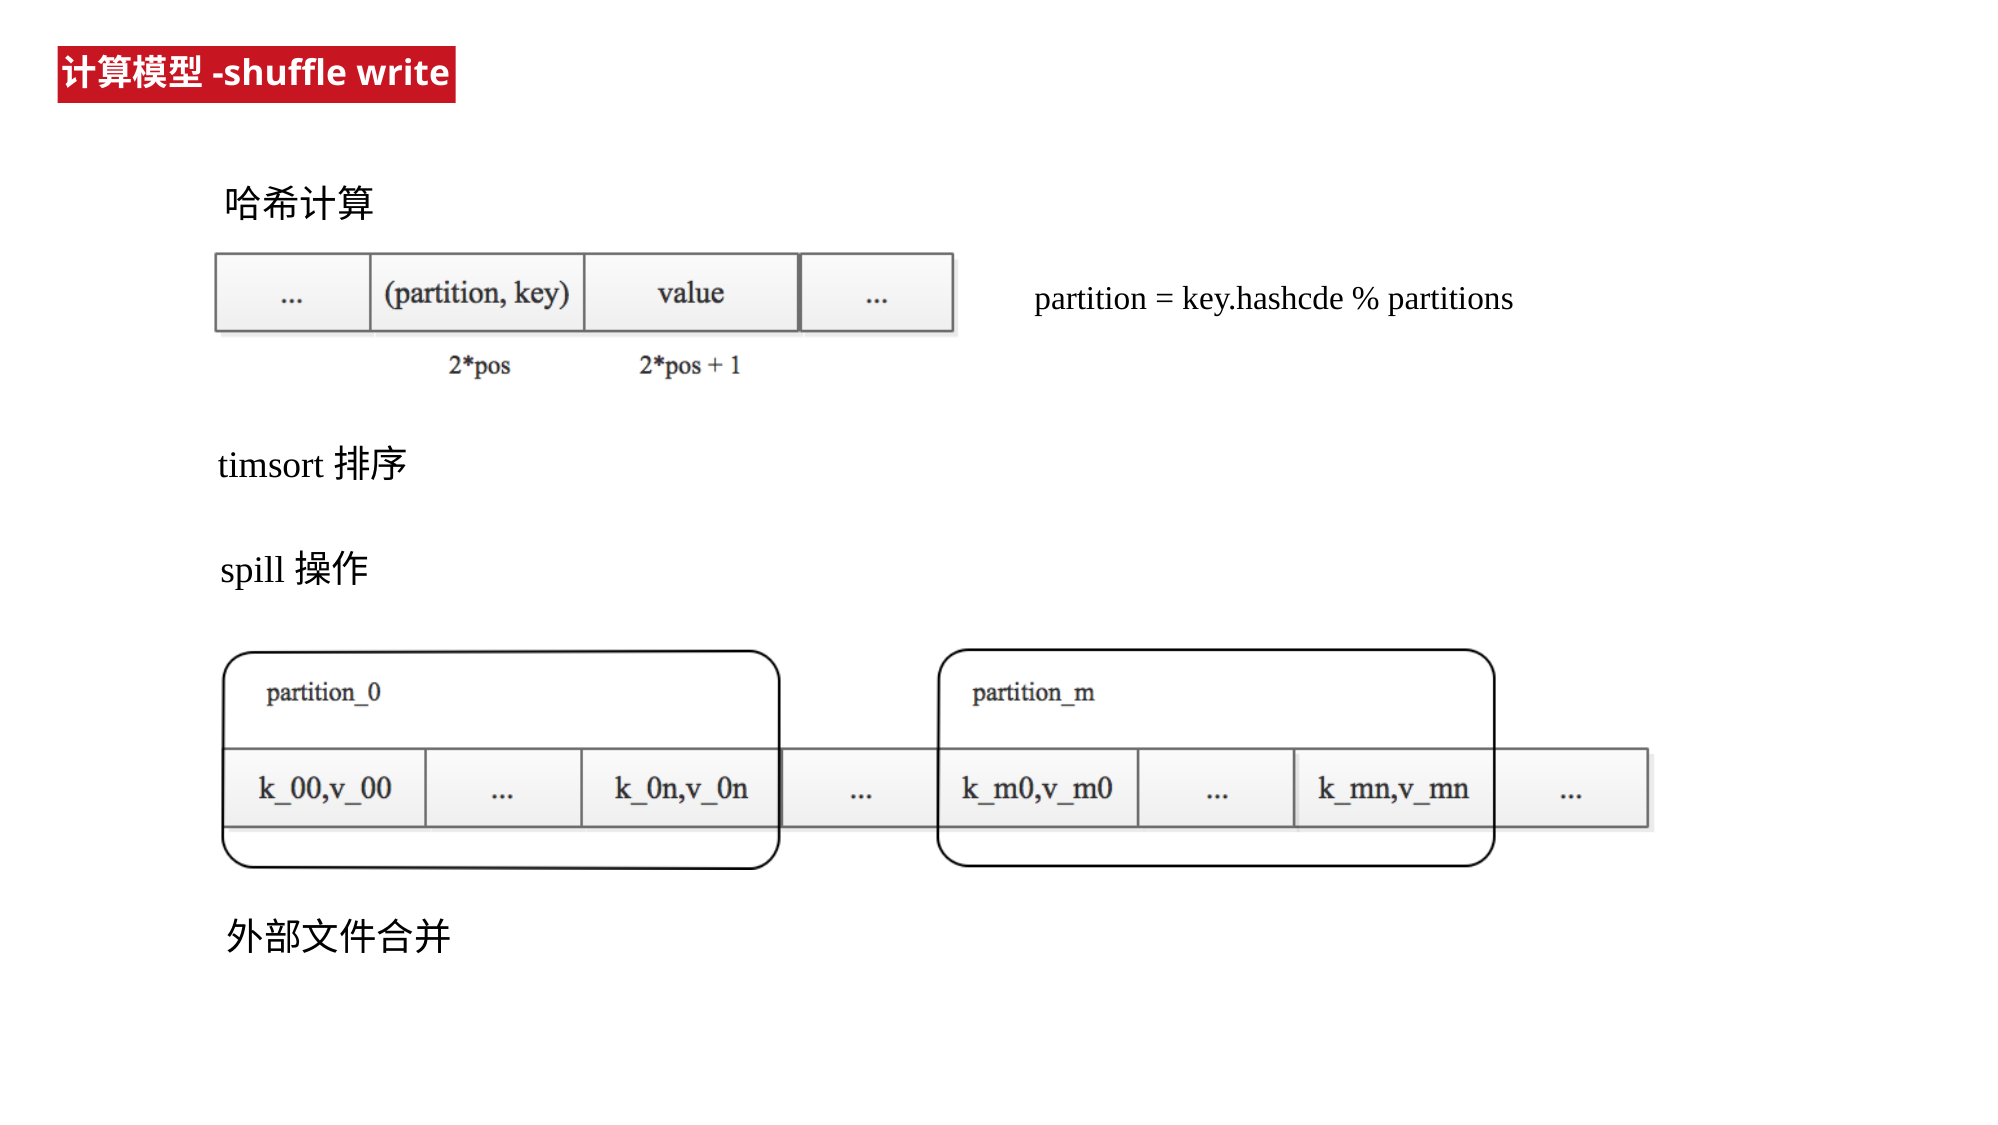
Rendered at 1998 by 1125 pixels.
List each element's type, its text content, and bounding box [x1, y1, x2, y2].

text_box 计算模型-shuffle write [18, 42, 494, 101]
text_box partition = key.hashcde % partitions [1026, 231, 1523, 324]
text_box timsort排序 [210, 432, 416, 493]
text_box 哈希计算 [217, 172, 383, 233]
picture [219, 645, 1657, 871]
picture [212, 250, 962, 398]
text_box 外部文件合并 [219, 905, 460, 965]
text_box spill操作 [212, 537, 377, 598]
